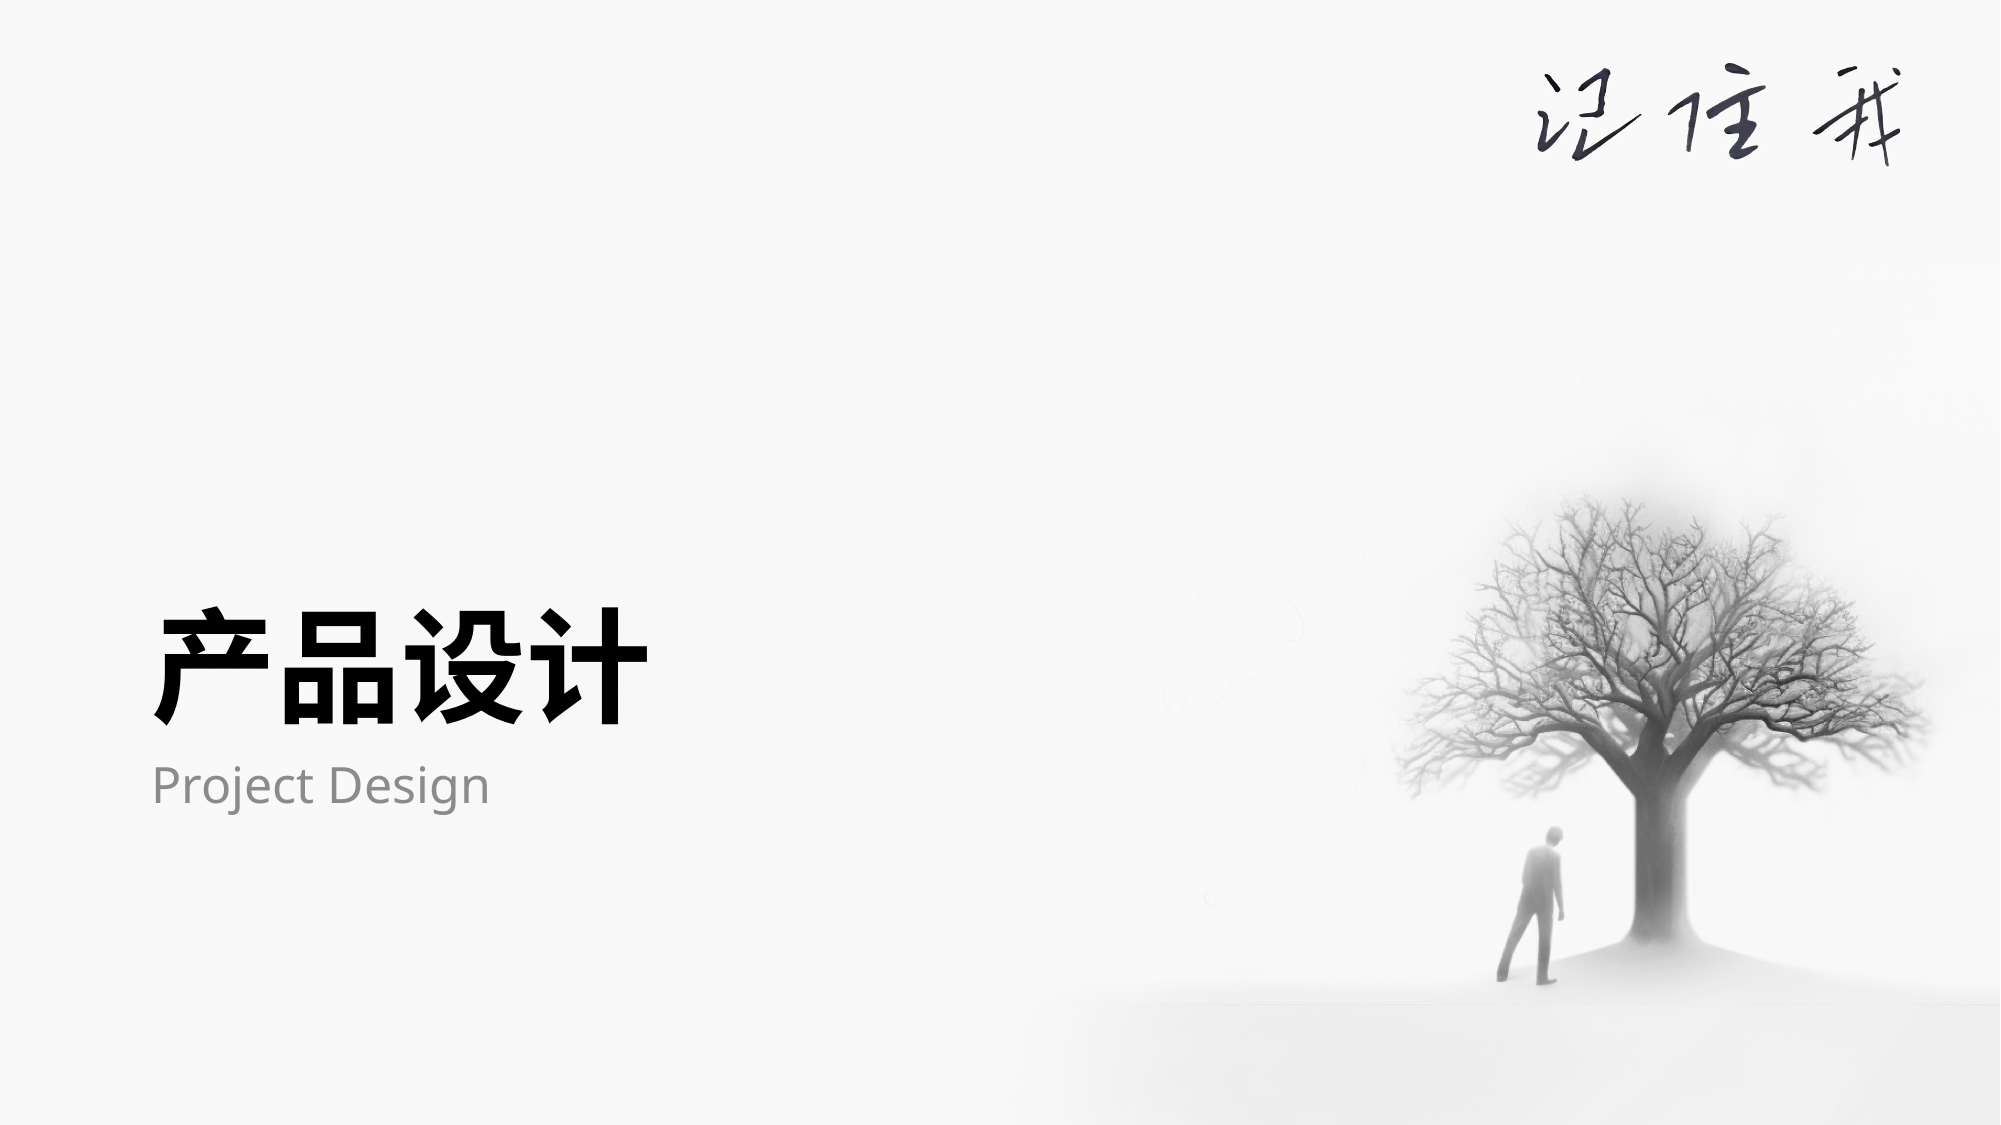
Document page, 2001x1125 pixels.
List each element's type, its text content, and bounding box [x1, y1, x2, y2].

list Project Design [136, 752, 1862, 999]
title 产品设计 [136, 280, 1862, 749]
picture [0, 0, 2001, 1125]
